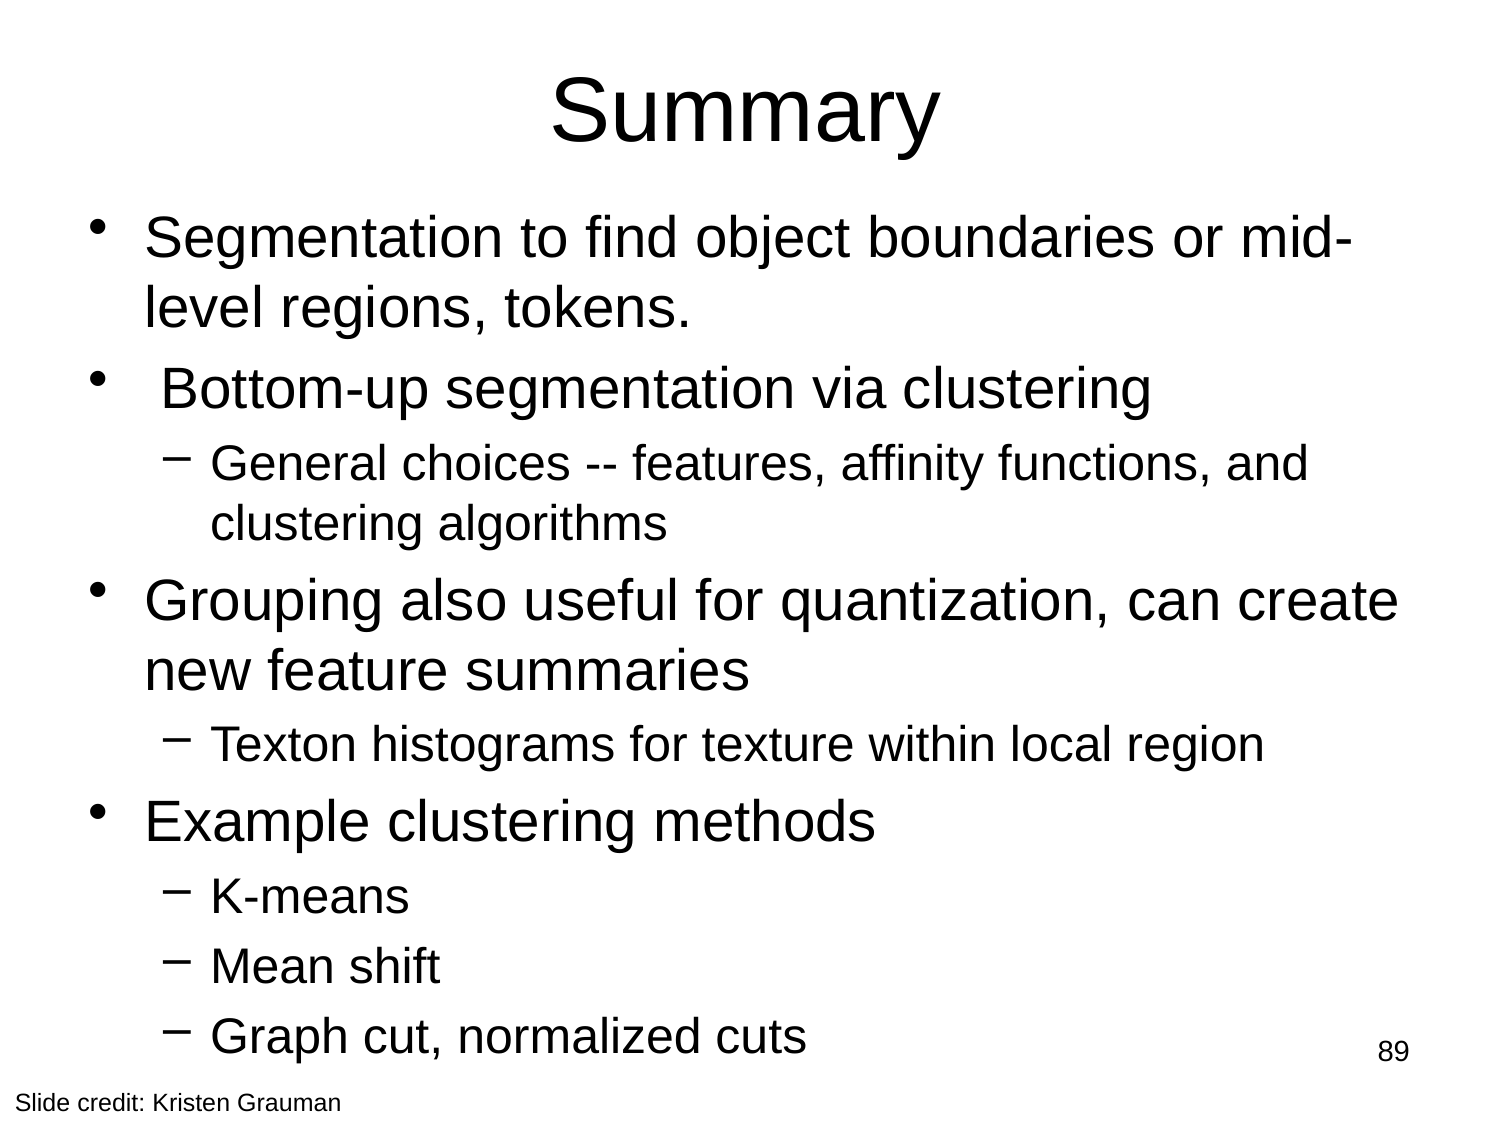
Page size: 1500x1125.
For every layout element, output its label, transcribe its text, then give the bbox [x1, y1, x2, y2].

list Segmentation to find object boundaries or mid-level regions, tokens. Bottom-up segmentation via clustering General choices -- features, affinity functions, and clustering algorithms Grouping also useful for quantization, can create new feature summaries Texton histograms for texture within local region Example clustering methods K-means Mean shift Graph cut, normalized cuts [72, 190, 1424, 934]
text_box Slide credit: Kristen Grauman [0, 1079, 975, 1125]
slide_number 89 [1074, 1024, 1426, 1103]
title Summary [70, 11, 1422, 200]
